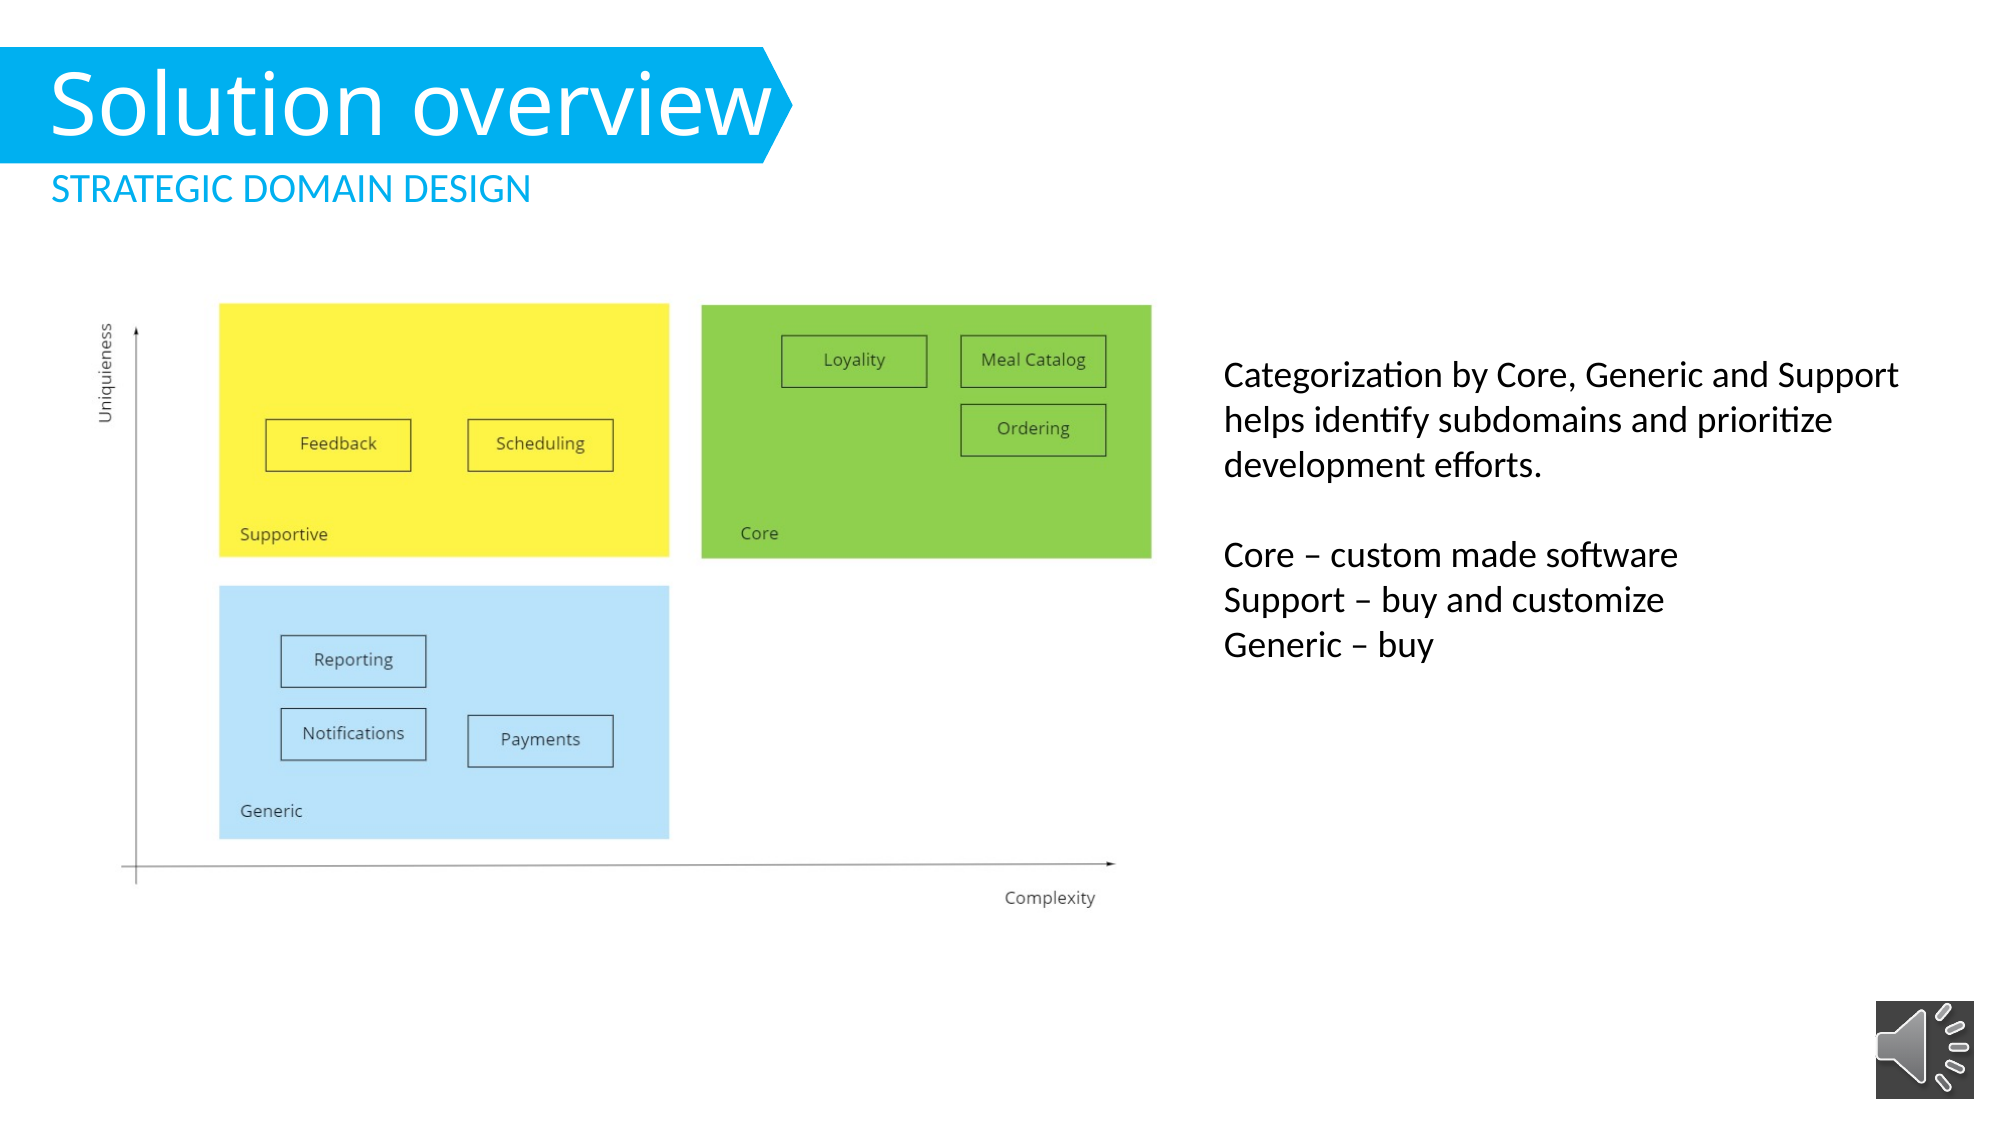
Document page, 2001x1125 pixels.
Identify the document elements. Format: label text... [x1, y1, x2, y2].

text_box Categorization by Core, Generic and Support helps identify subdomains and prioritize development efforts. Core – custom made software Support – buy and customize Generic – buy [1209, 342, 1924, 672]
text_box [0, 46, 767, 165]
text_box STRATEGIC DOMAIN DESIGN [36, 165, 548, 218]
text_box Solution overview [34, 52, 1760, 162]
picture [88, 294, 1178, 921]
picture [1874, 999, 1975, 1100]
